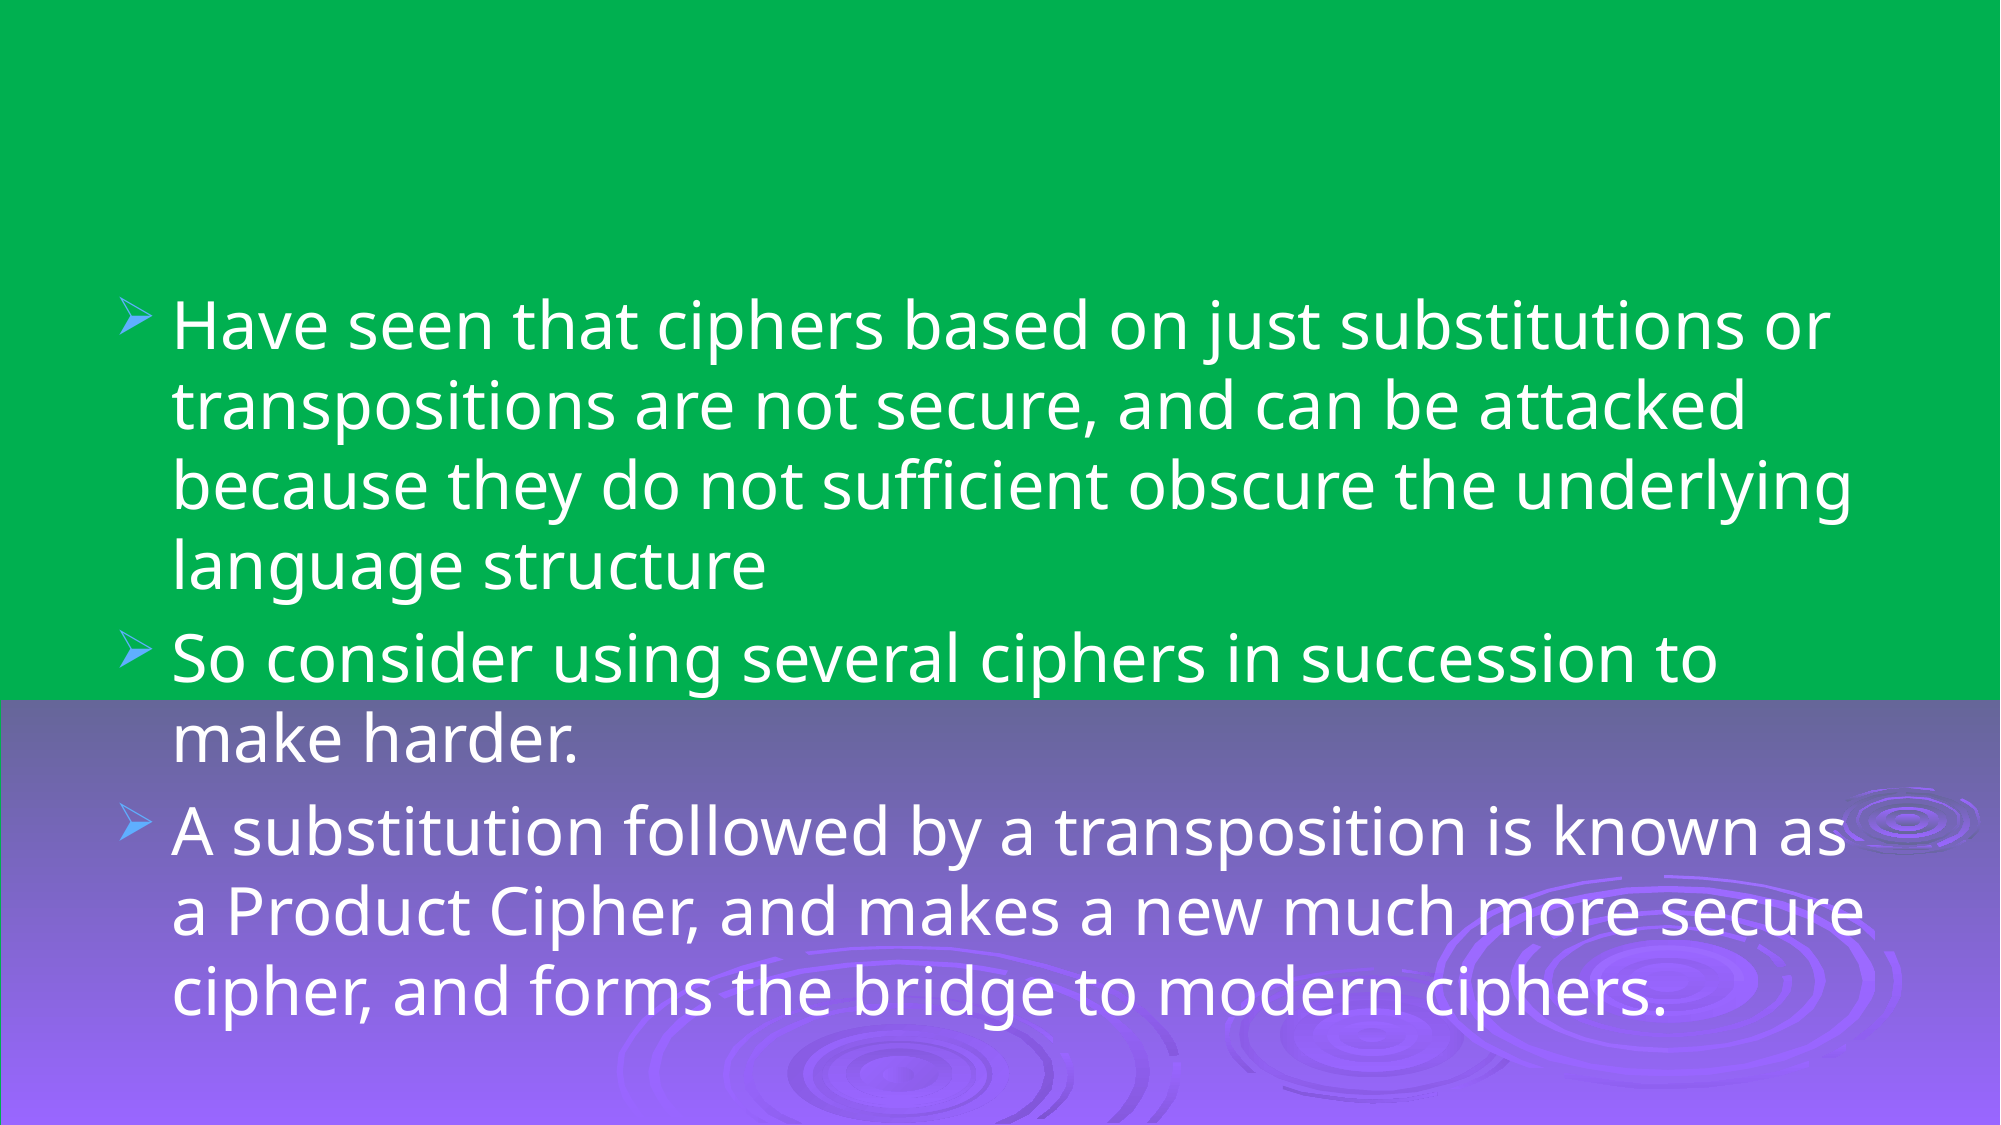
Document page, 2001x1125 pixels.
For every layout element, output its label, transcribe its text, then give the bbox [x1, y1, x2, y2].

list Have seen that ciphers based on just substitutions or transpositions are not secure, and can be attacked because they do not sufficient obscure the underlying language structure So consider using several ciphers in succession to make harder. A substitution followed by a transposition is known as a Product Cipher, and makes a new much more secure cipher, and forms the bridge to modern ciphers. [99, 275, 1900, 1006]
